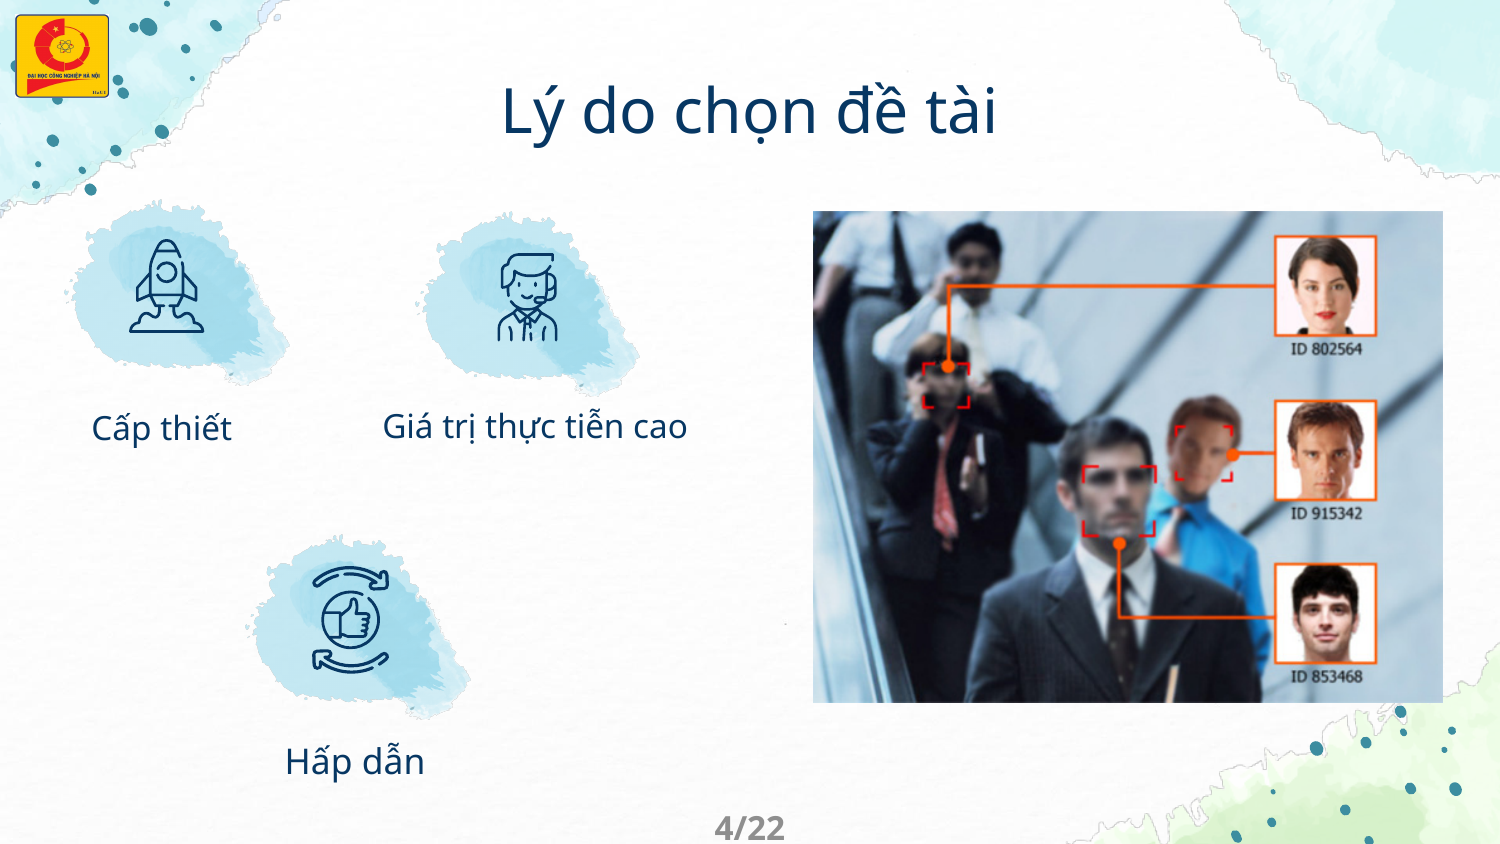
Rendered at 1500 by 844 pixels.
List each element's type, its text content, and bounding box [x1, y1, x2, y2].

title Cấp thiết [65, 394, 259, 468]
title Hấp dẫn [261, 728, 449, 787]
text_box 4/22 [0, 787, 1500, 844]
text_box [497, 252, 558, 342]
title Giá trị thực tiễn cao [357, 385, 714, 465]
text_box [311, 565, 392, 674]
title Lý do chọn đề tài [120, 61, 1380, 156]
picture [0, 0, 1500, 787]
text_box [128, 238, 205, 334]
